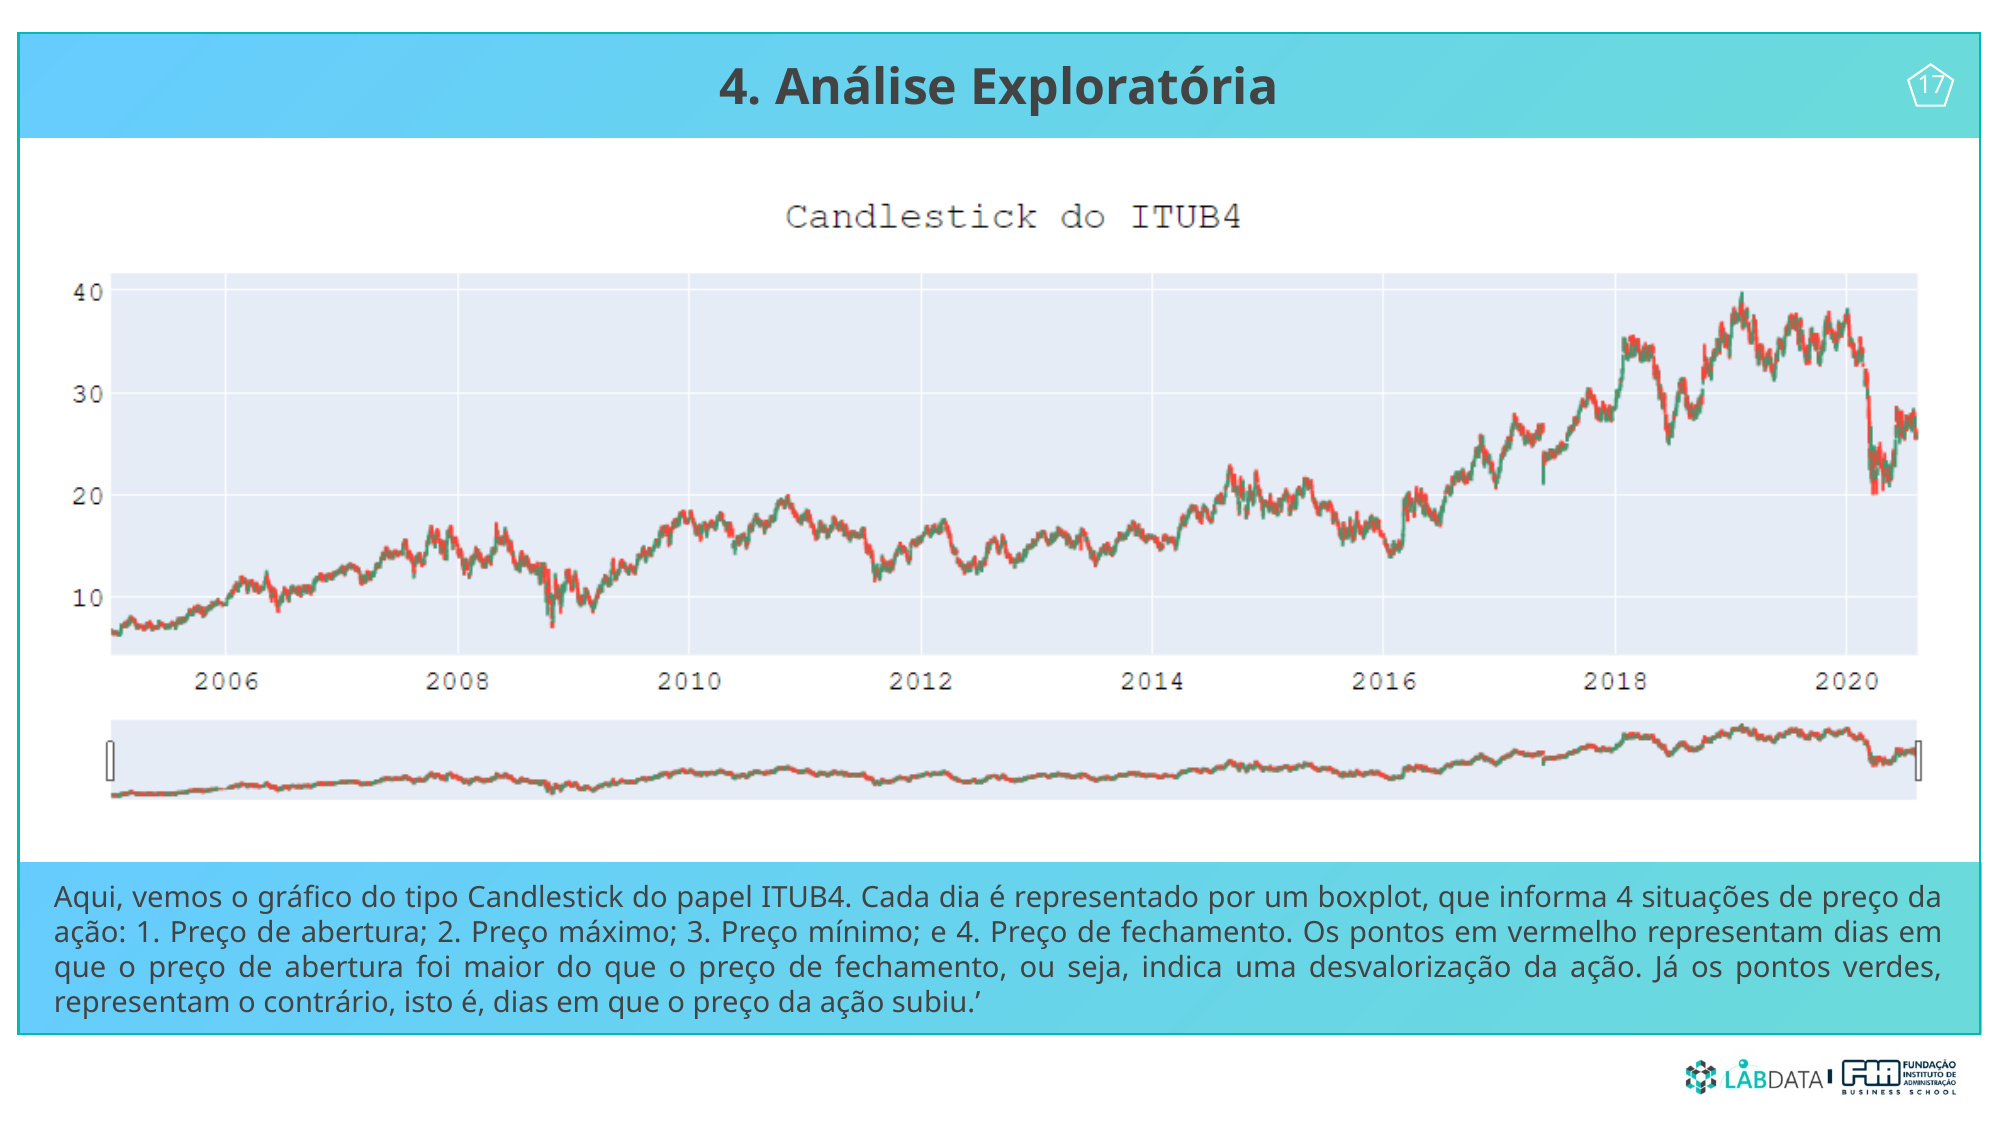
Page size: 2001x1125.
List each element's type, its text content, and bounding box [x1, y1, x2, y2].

text_box [17, 32, 1981, 1035]
picture [1682, 1048, 1962, 1102]
text_box Aqui, vemos o gráfico do tipo Candlestick do papel ITUB4. Cada dia é representado por um boxplot, que informa 4 situações de preço da ação: 1. Preço de abertura; 2. Preço máximo; 3. Preço mínimo; e 4. Preço de fechamento. Os pontos em vermelho representam dias em que o preço de abertura foi maior do que o preço de fechamento, ou seja, indica uma desvalorização da ação. Já os pontos verdes, representam o contrário, isto é, dias em que o preço da ação subiu.’ [39, 870, 1960, 1026]
picture [69, 177, 1929, 812]
text_box 17 [1894, 64, 1961, 107]
text_box 4. Análise Exploratória [698, 26, 1301, 144]
